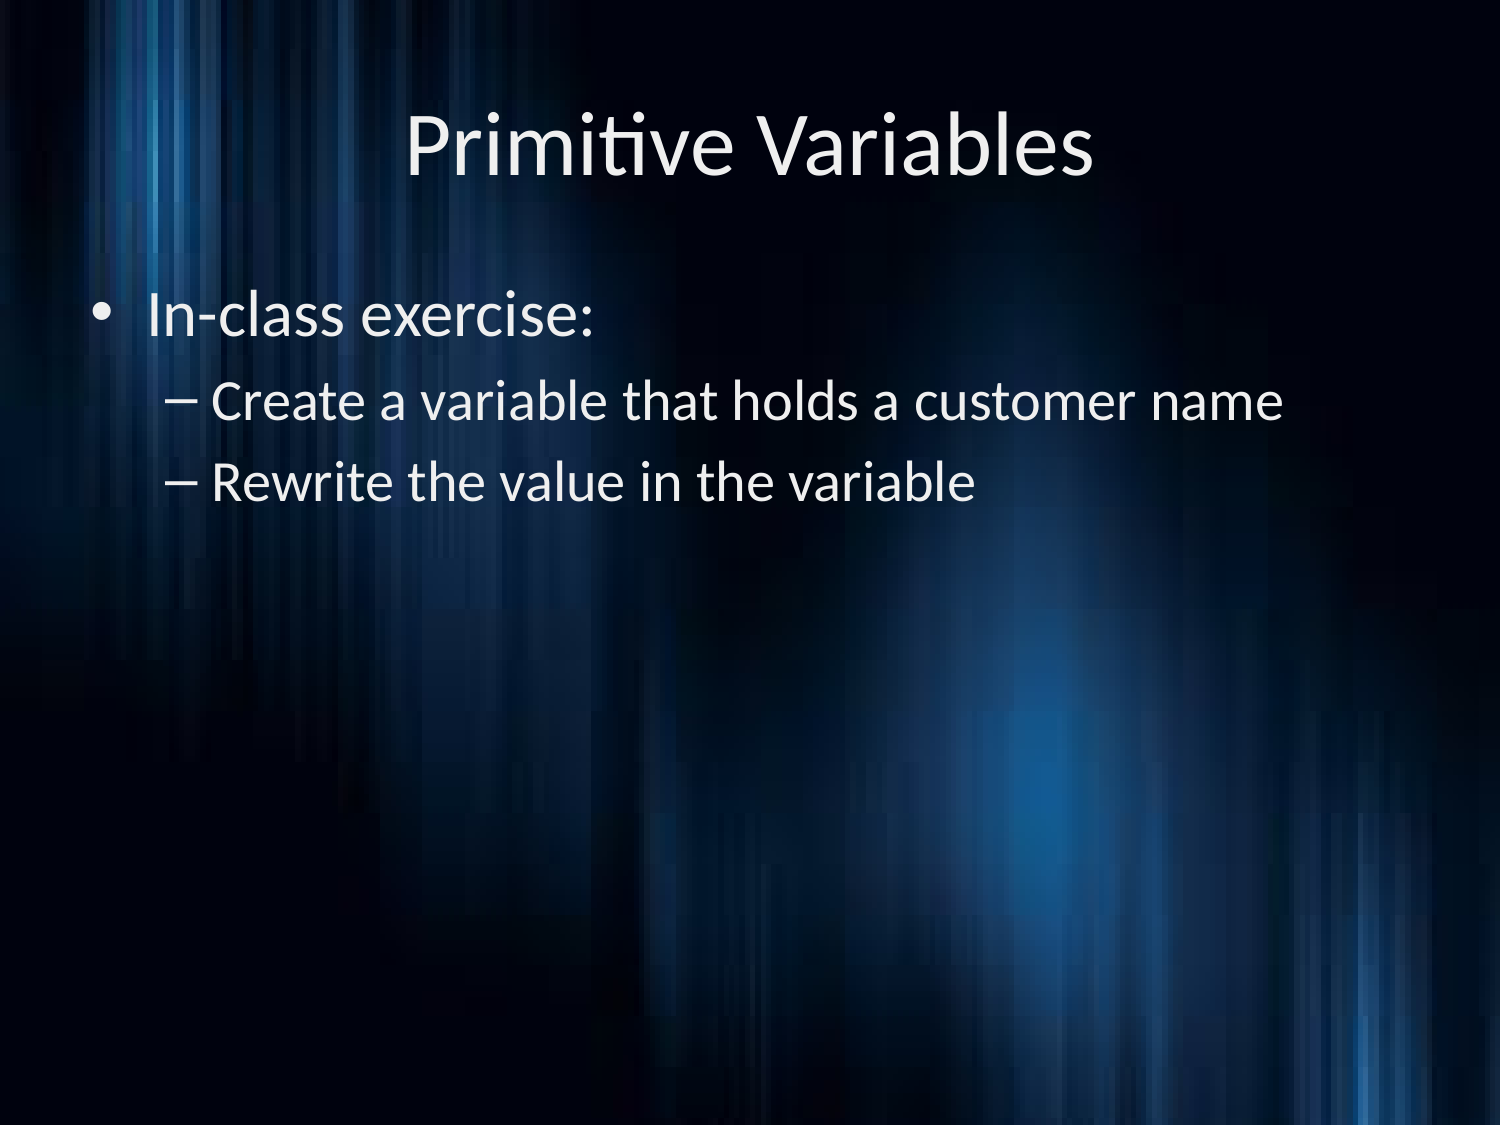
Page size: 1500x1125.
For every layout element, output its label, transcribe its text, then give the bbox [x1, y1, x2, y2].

title Primitive Variables [75, 45, 1425, 233]
list In-class exercise: Create a variable that holds a customer name Rewrite the value in the variable [75, 262, 1425, 1005]
picture [0, 0, 1500, 1125]
